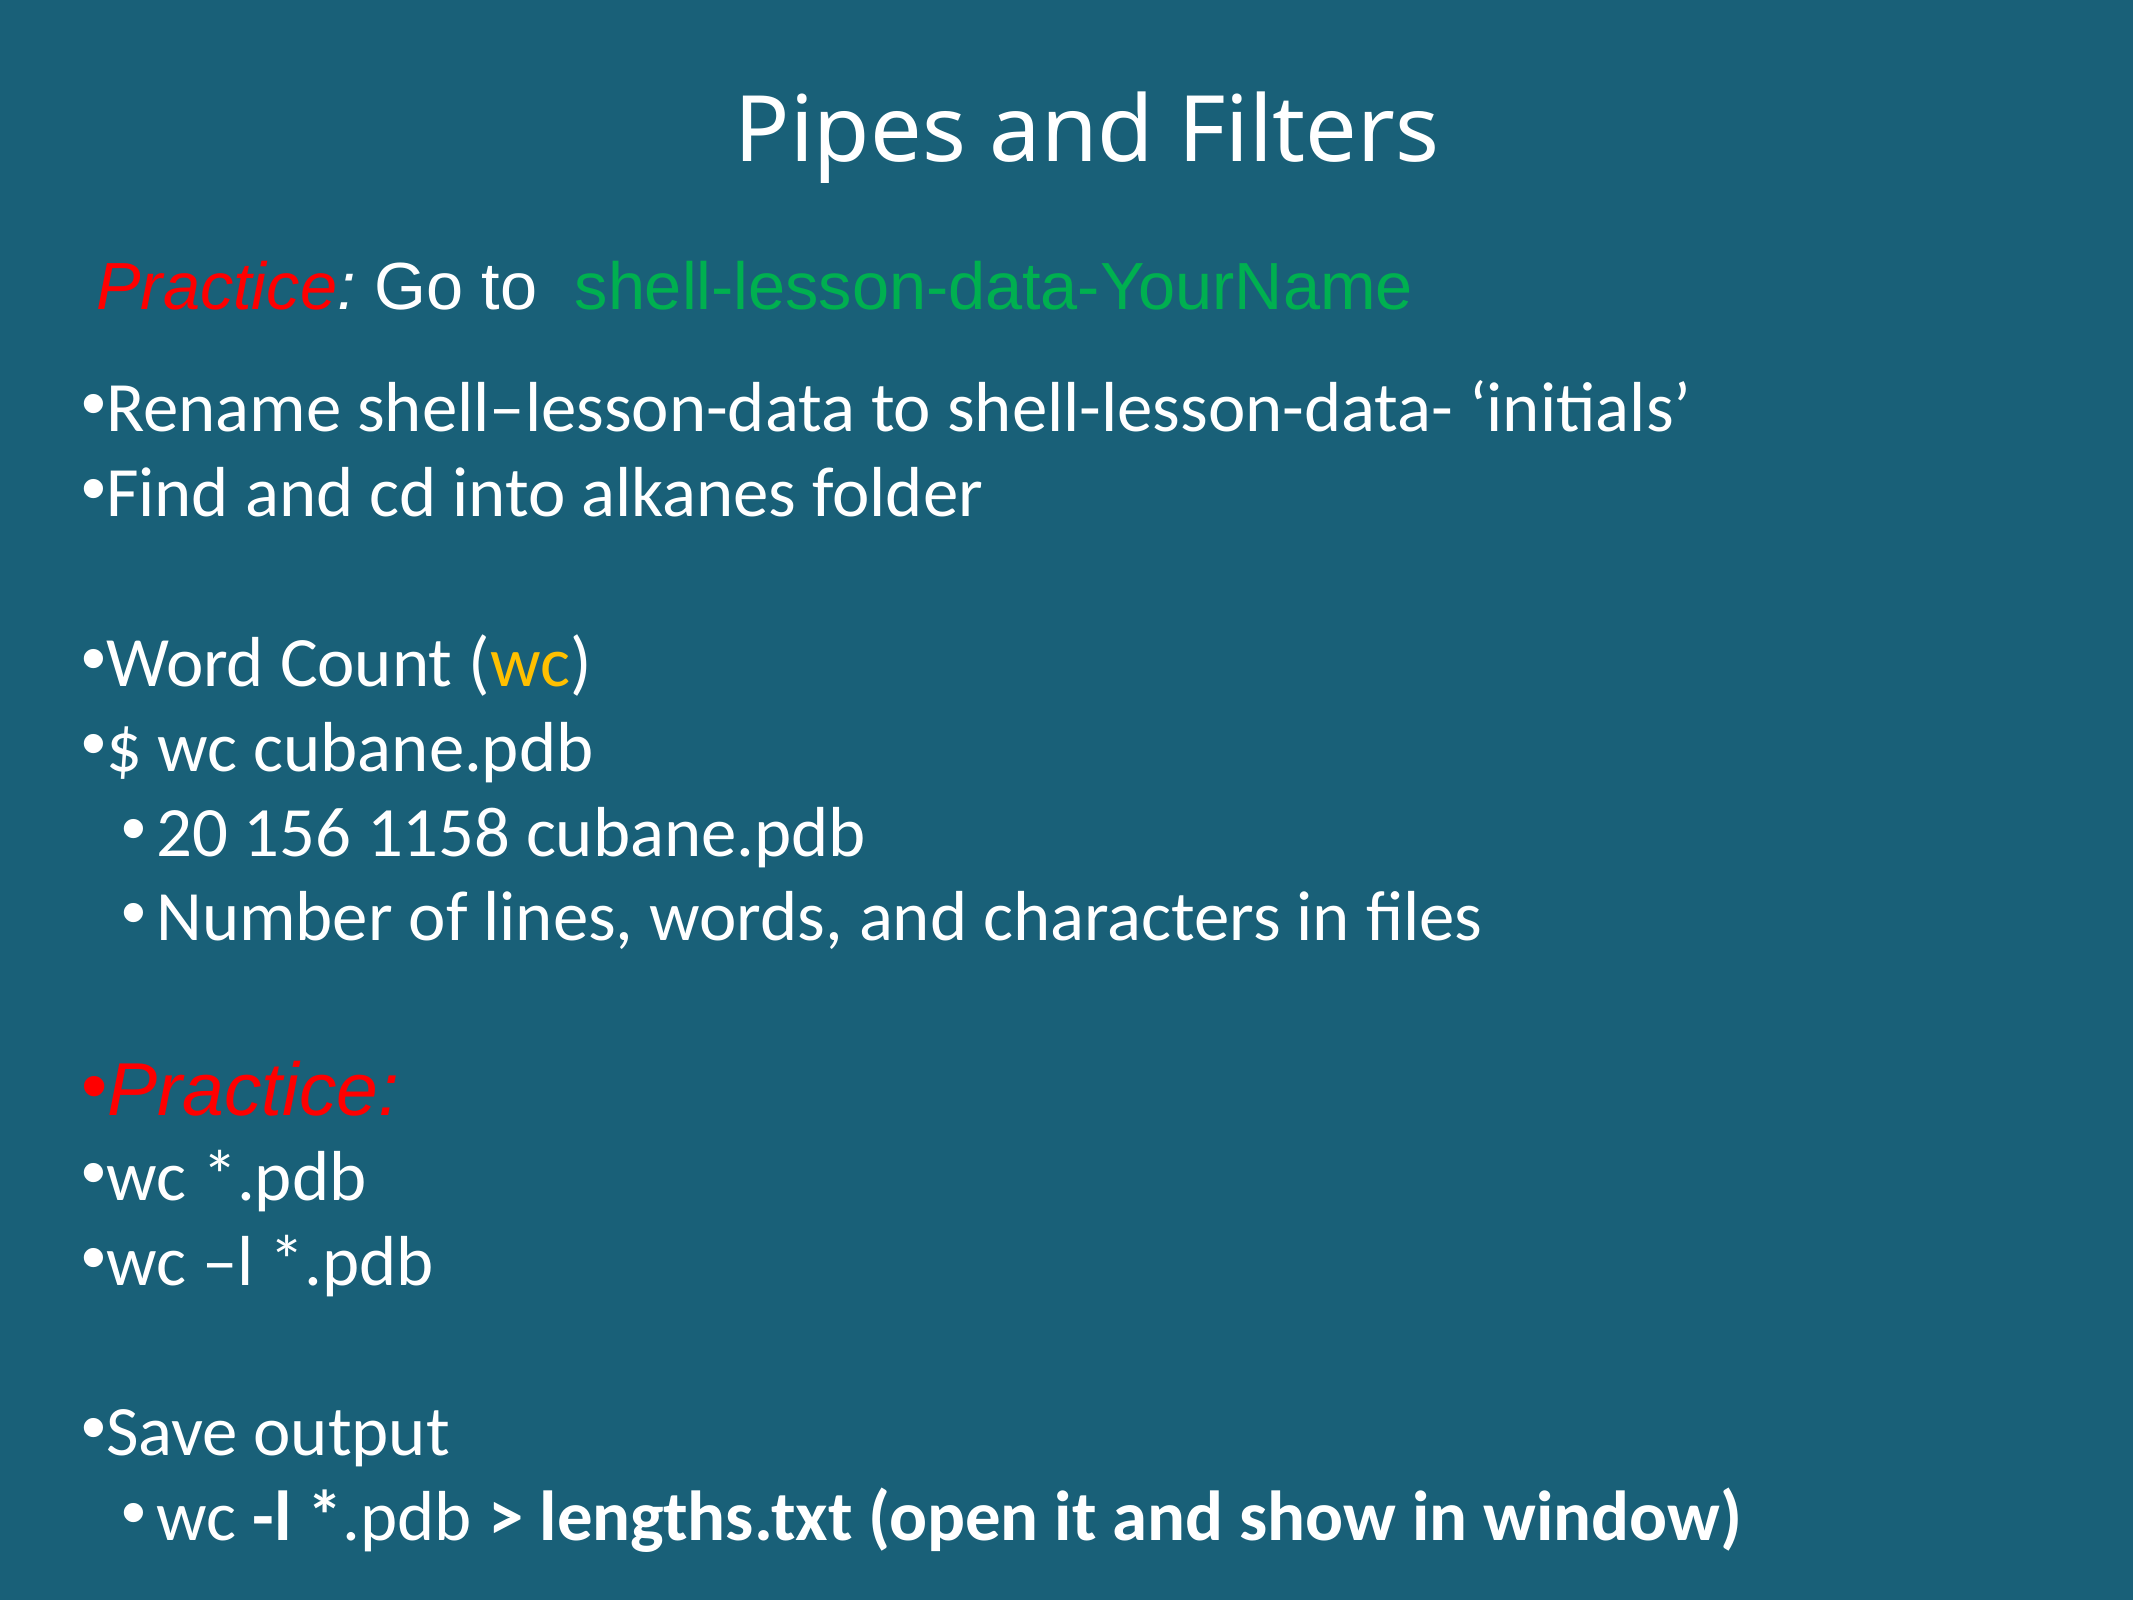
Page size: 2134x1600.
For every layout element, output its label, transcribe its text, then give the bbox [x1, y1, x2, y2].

text_box Rename shell–lesson-data to shell-lesson-data- ‘initials’ Find and cd into alkanes folder Word Count (wc) $ wc cubane.pdb 20 156 1158 cubane.pdb Number of lines, words, and characters in files Practice: wc *.pdb wc –l *.pdb Save output wc -l *.pdb > lengths.txt (open it and show in window) [66, 353, 2005, 1562]
text_box Pipes and Filters [554, 62, 1621, 188]
text_box Practice: Go to shell-lesson-data-YourName [81, 235, 1428, 331]
